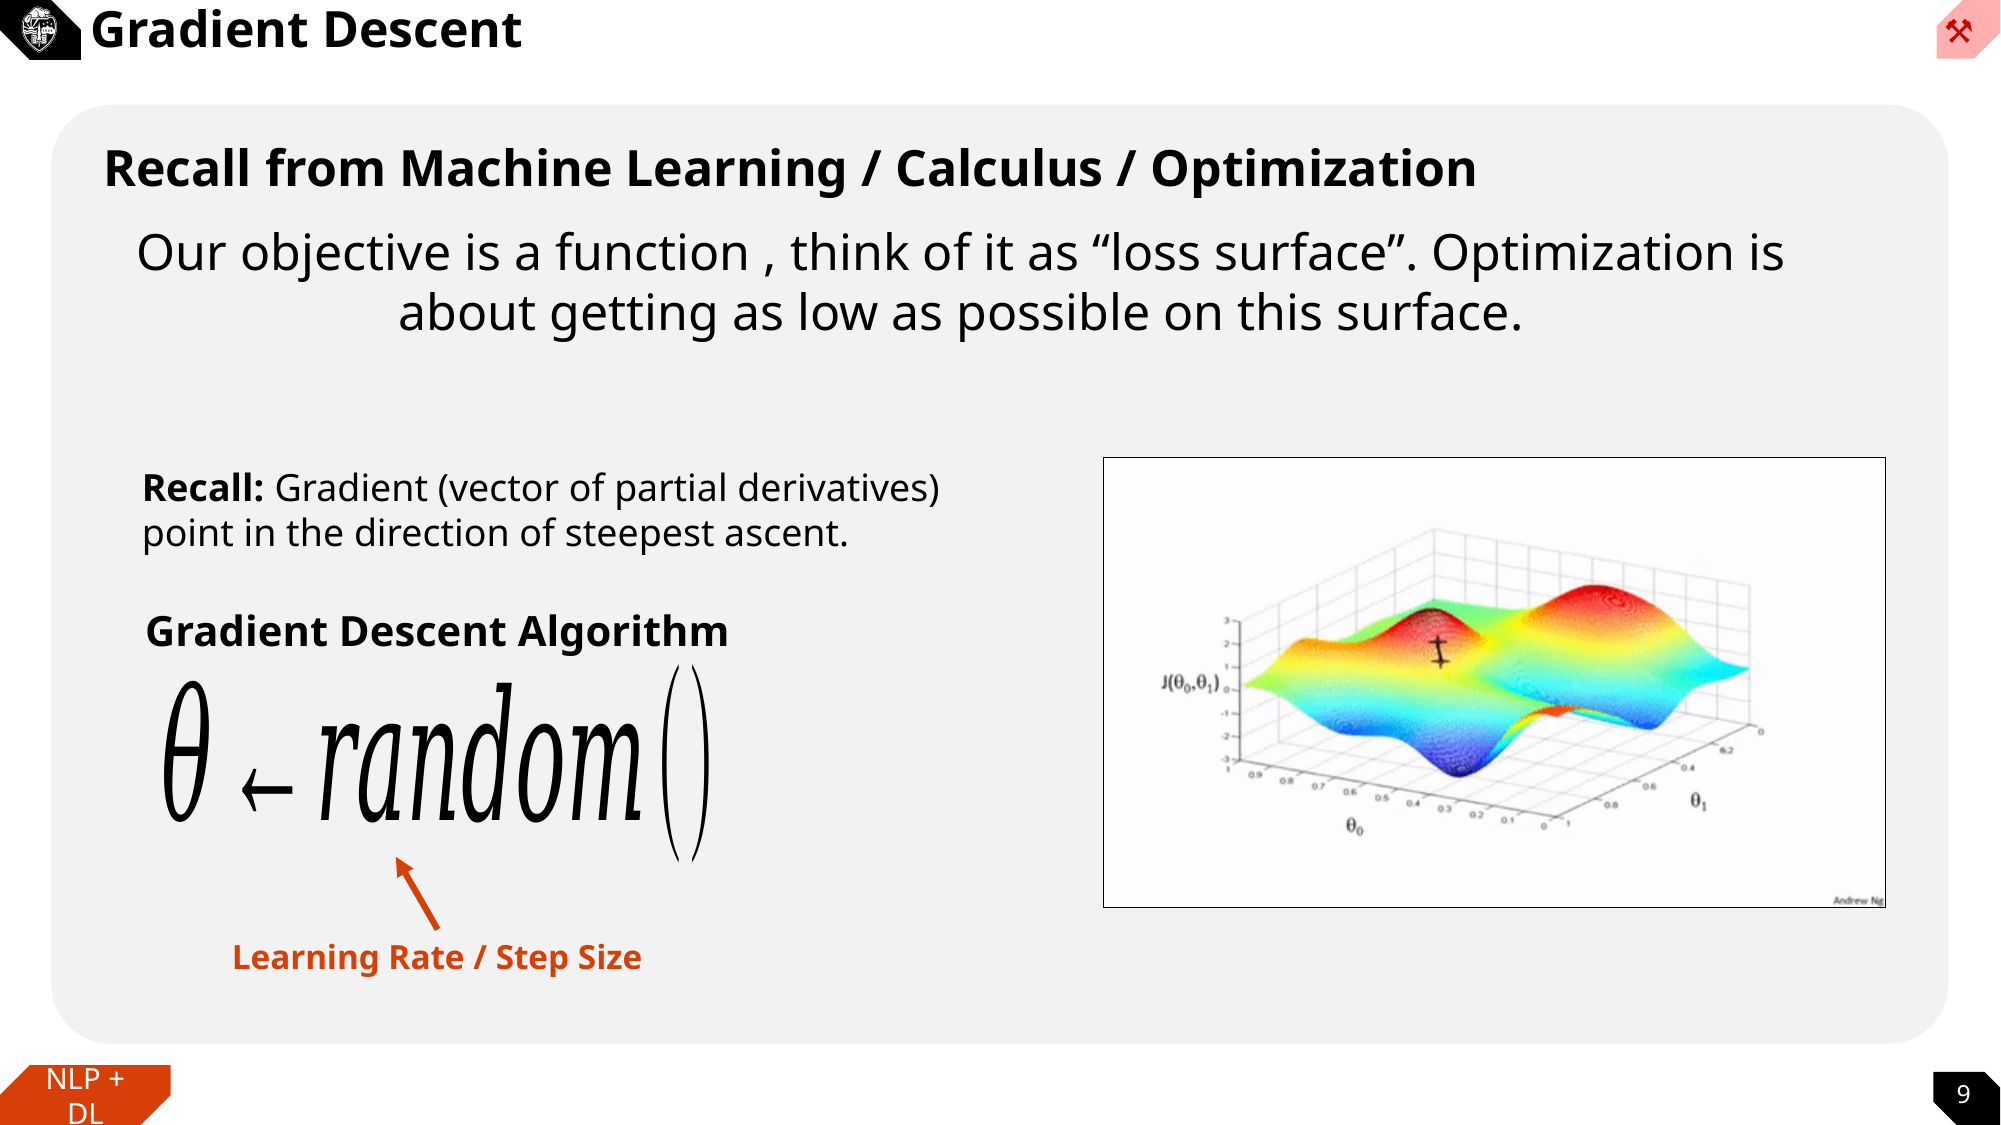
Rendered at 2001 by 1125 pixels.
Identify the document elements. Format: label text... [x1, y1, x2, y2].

text_box Gradient Descent Algorithm [130, 596, 817, 662]
slide_number 9 [1933, 1071, 1994, 1119]
picture [1103, 457, 1886, 908]
title Gradient Descent [0, 1, 1699, 61]
text_box Recall: Gradient (vector of partial derivatives) point in the direction of steepest ascent. [127, 456, 972, 562]
text_box Recall from Machine Learning / Calculus / Optimization [88, 129, 1912, 204]
text_box Learning Rate / Step Size [193, 929, 682, 985]
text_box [395, 856, 438, 930]
text_box [50, 103, 1950, 1045]
